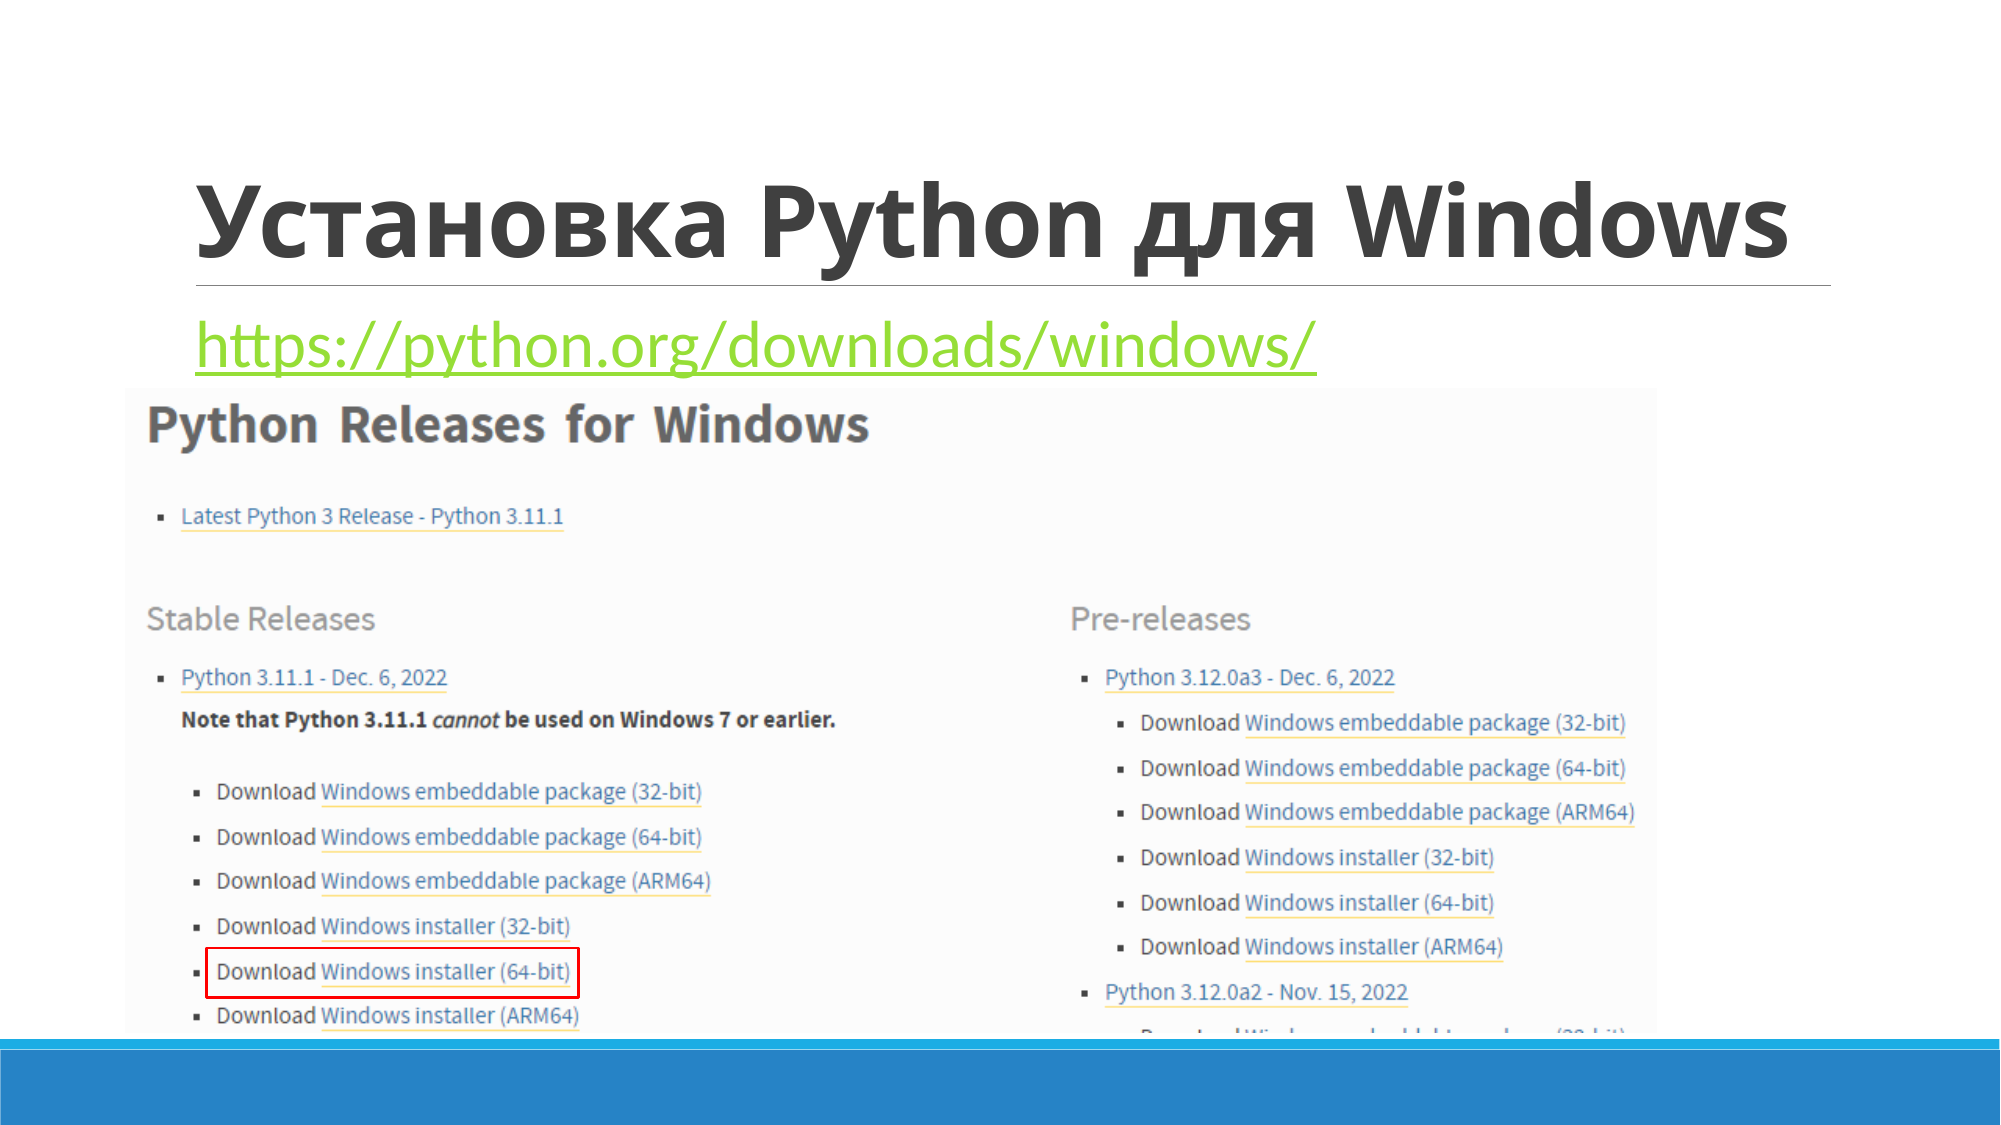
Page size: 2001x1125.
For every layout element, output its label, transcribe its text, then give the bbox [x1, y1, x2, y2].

title Установка Python для Windows [180, 47, 1830, 285]
picture [125, 388, 1658, 1033]
list https://python.org/downloads/windows/ [180, 302, 1830, 1015]
